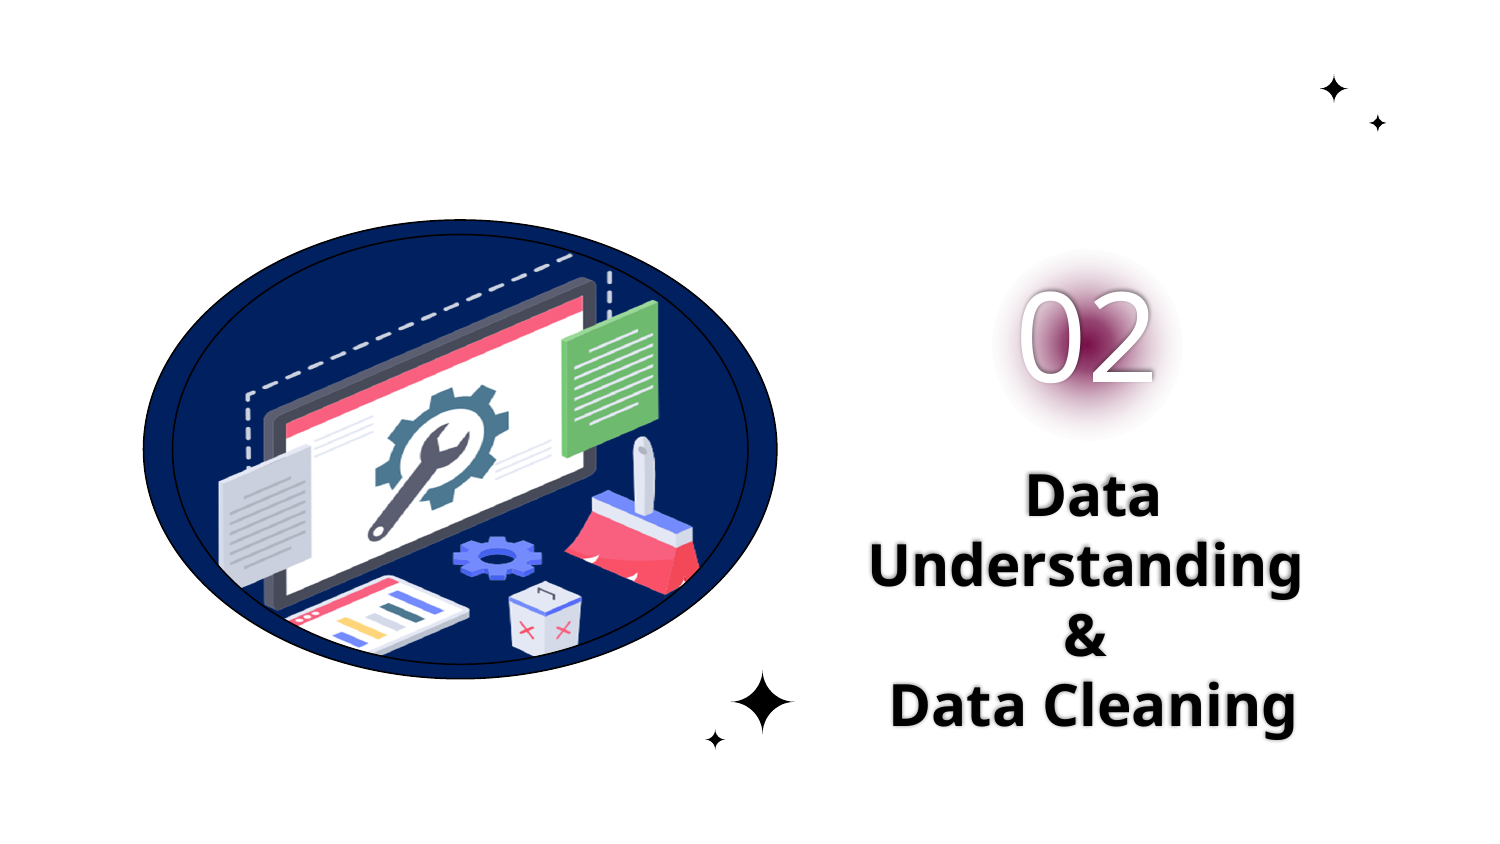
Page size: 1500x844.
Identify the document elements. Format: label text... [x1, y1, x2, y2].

text_box [705, 729, 726, 750]
text_box [1319, 74, 1349, 103]
text_box [730, 669, 795, 735]
text_box [143, 219, 777, 679]
text_box [172, 234, 748, 665]
title Data Understanding & Data Cleaning [838, 493, 1349, 632]
text_box [1369, 114, 1387, 132]
title 02 [983, 228, 1192, 437]
